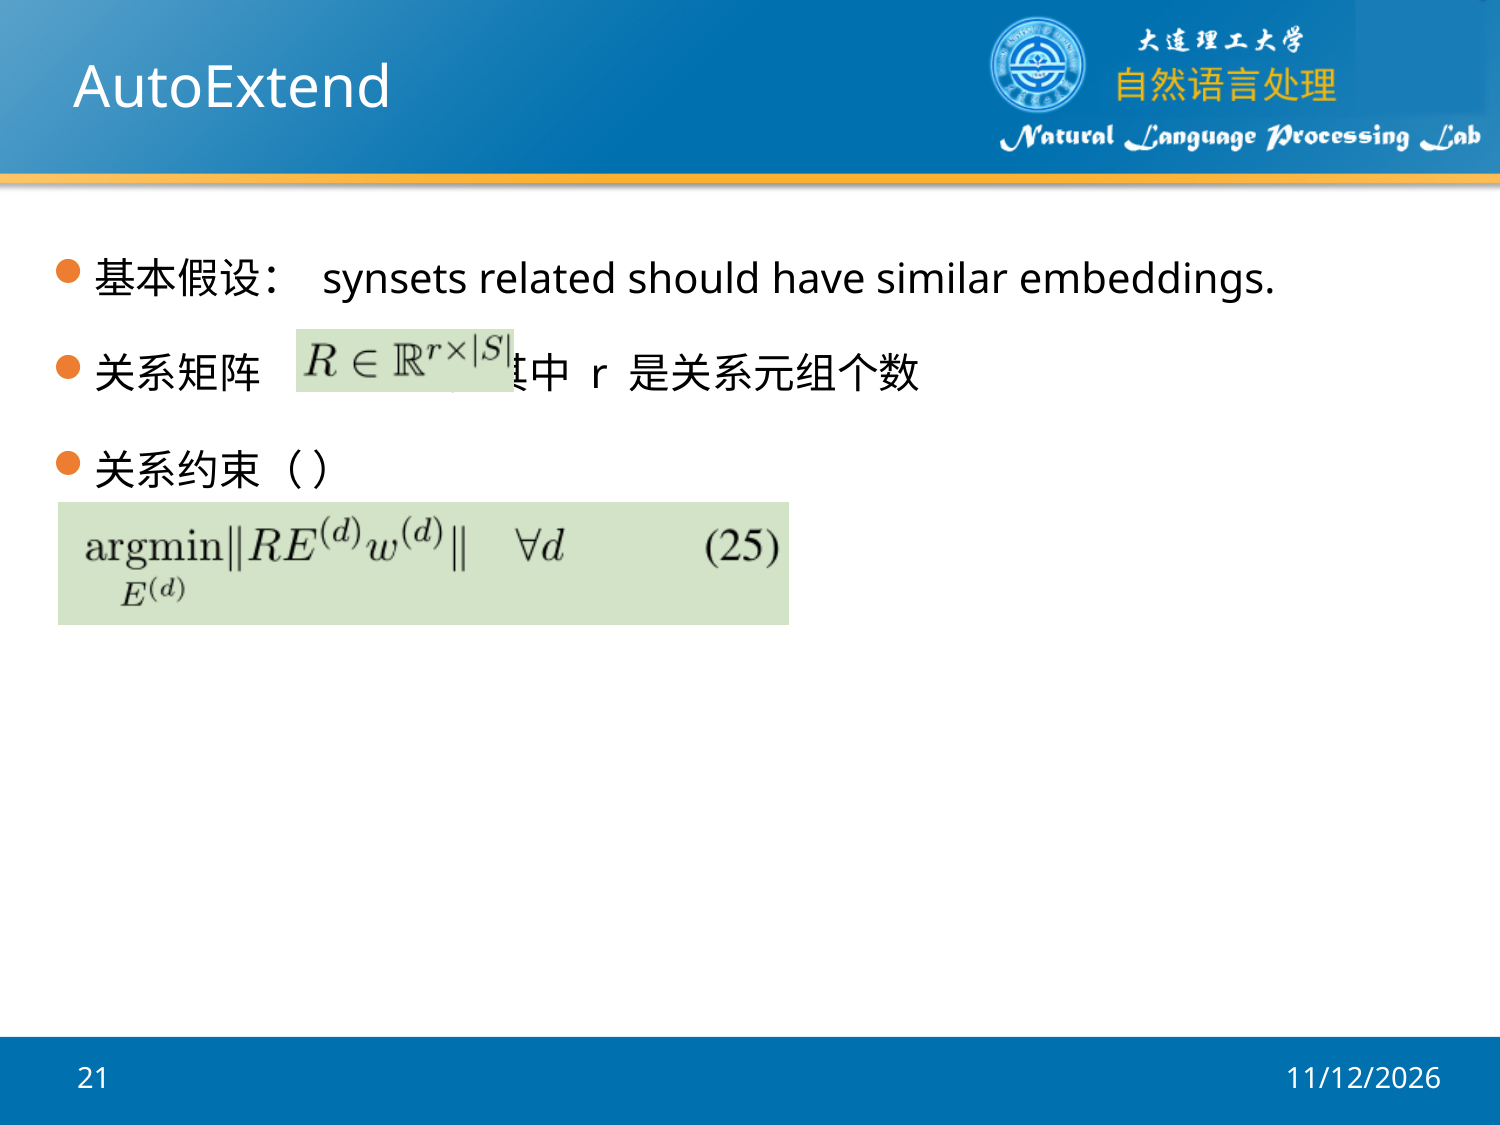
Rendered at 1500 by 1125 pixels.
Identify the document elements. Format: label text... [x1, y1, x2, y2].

slide_number 21 [1, 1049, 126, 1110]
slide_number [1270, 1049, 1475, 1110]
picture [0, 0, 1500, 1125]
title AutoExtend [58, 46, 943, 132]
